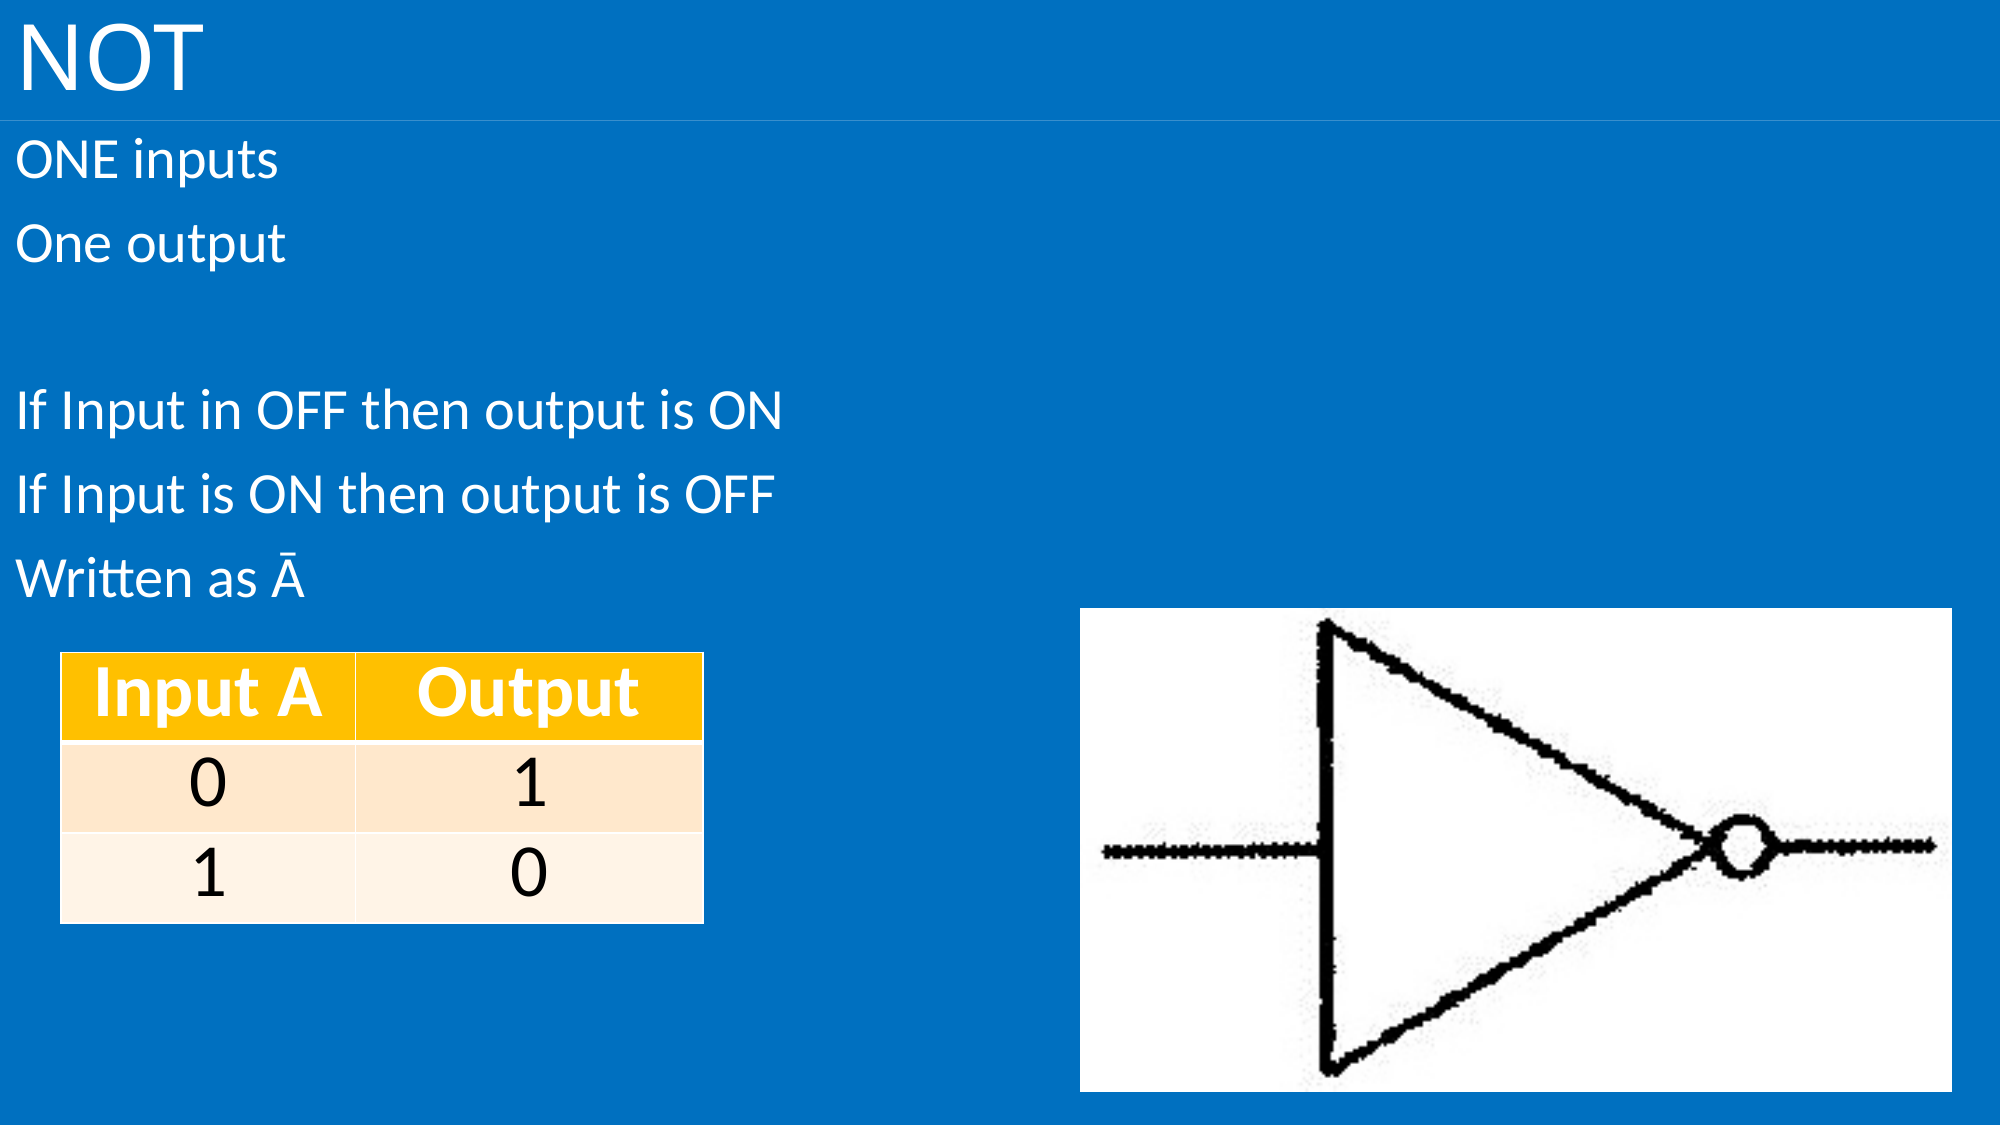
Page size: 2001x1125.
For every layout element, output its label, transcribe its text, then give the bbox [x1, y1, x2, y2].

table_header Input A [62, 653, 355, 740]
table_header Output [356, 653, 702, 740]
table_cell 1 [356, 745, 702, 832]
table_cell 0 [62, 745, 355, 832]
list ONE inputs One output If Input in OFF then output is ON If Input is ON then output is OFF Written as Ā [0, 120, 2000, 1125]
title NOT [0, 0, 2000, 120]
picture [1080, 608, 1952, 1092]
table_cell 1 [62, 834, 355, 922]
table_cell 0 [356, 834, 702, 922]
